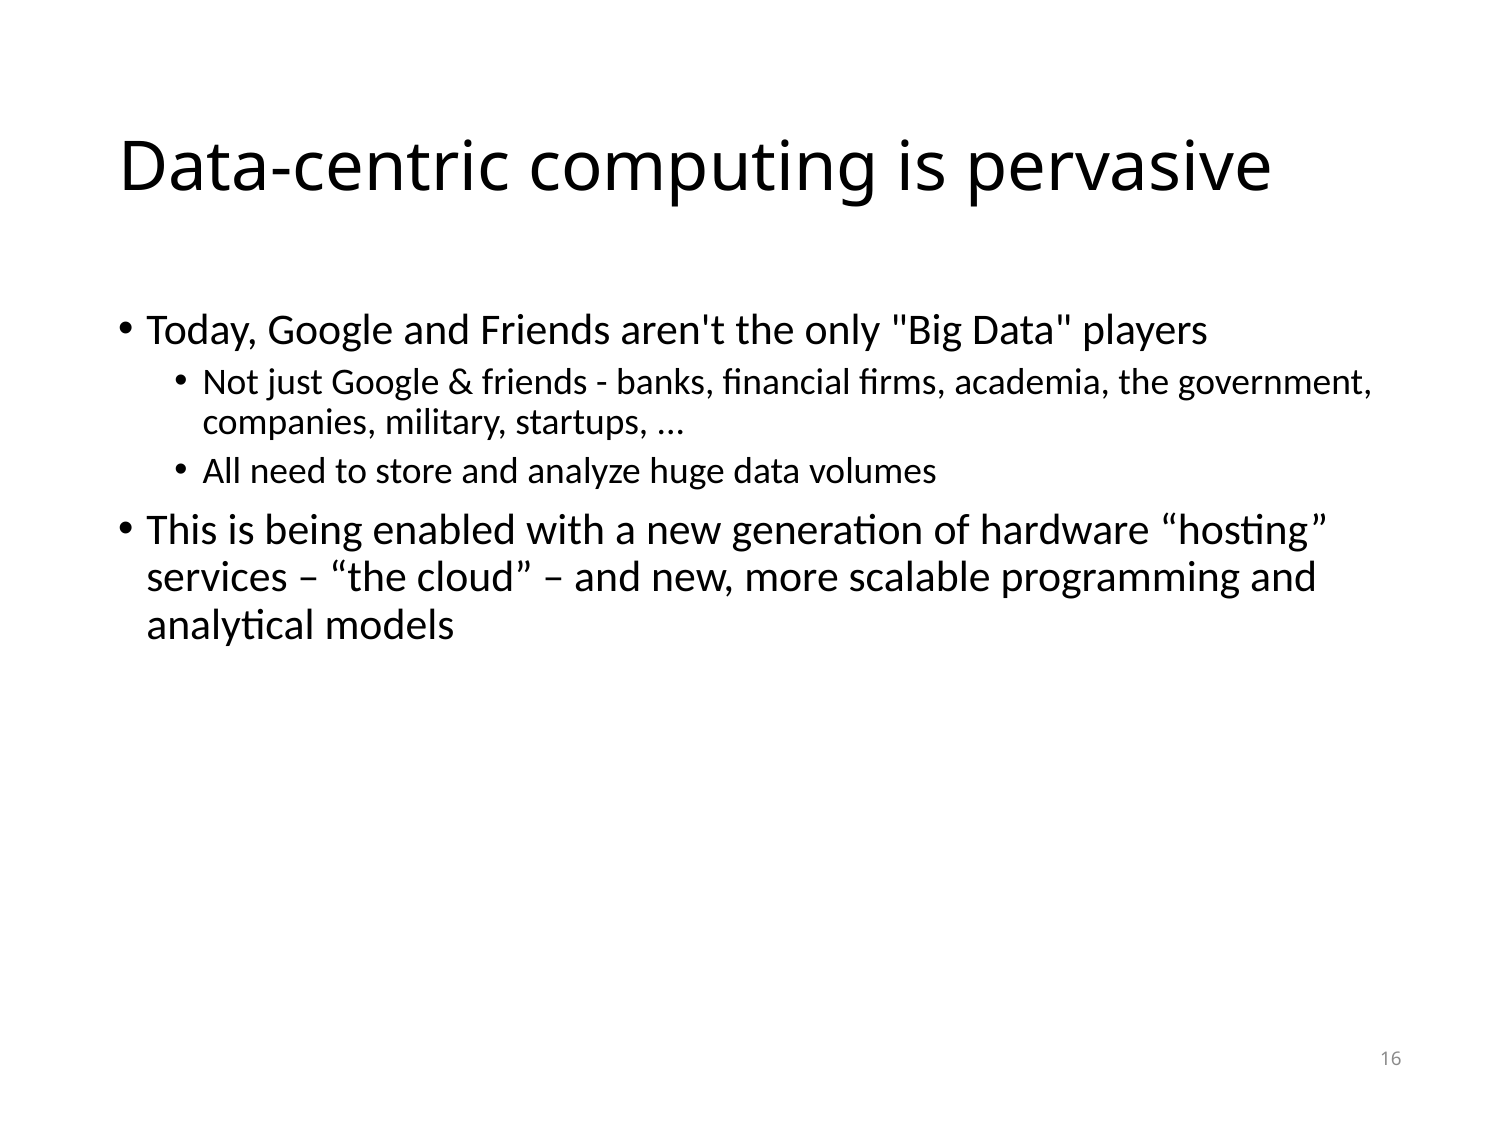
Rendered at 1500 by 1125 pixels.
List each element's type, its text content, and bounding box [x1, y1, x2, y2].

title Data-centric computing is pervasive [103, 59, 1397, 278]
list Today, Google and Friends aren't the only "Big Data" players Not just Google & friends - banks, financial firms, academia, the government, companies, military, startups, ... All need to store and analyze huge data volumes This is being enabled with a new generation of hardware “hosting” services – “the cloud” – and new, more scalable programming and analytical models [103, 299, 1397, 1014]
slide_number 16 [1104, 1021, 1417, 1097]
